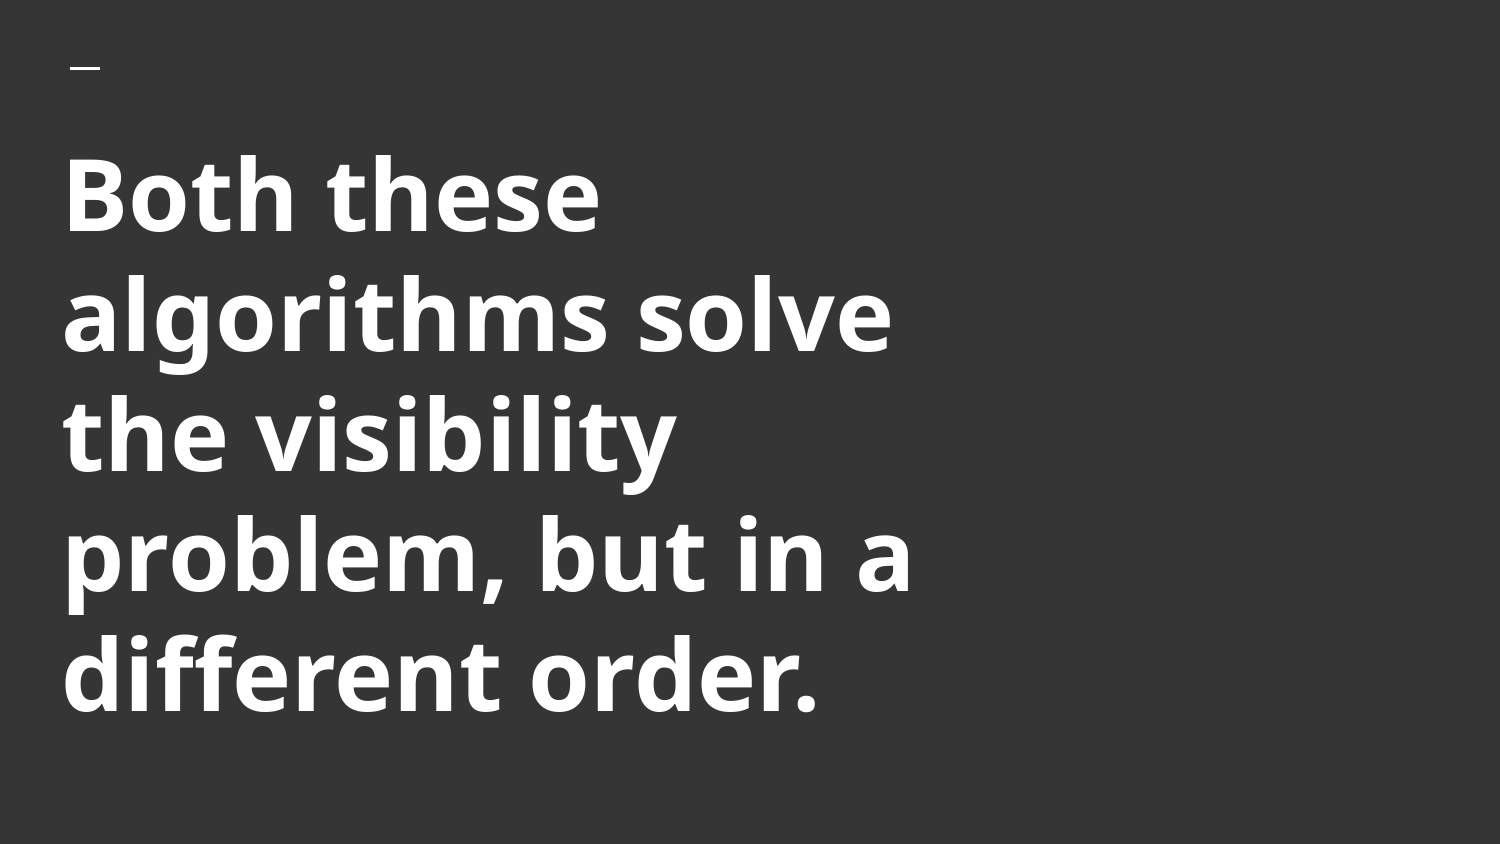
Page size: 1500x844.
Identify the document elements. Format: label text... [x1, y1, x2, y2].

title Both these algorithms solve the visibility problem, but in a different order. [46, 116, 1071, 746]
